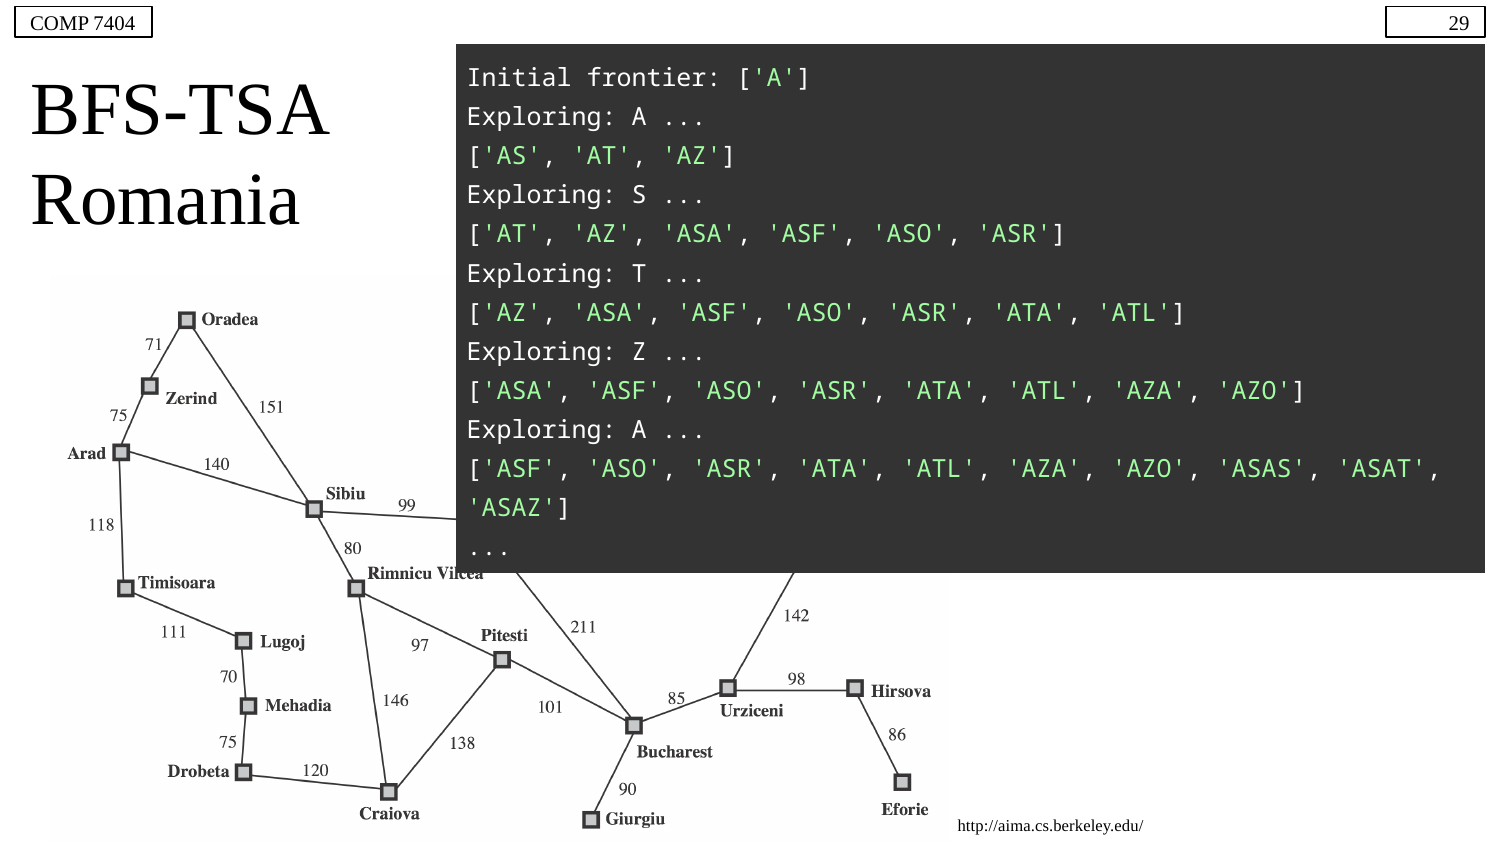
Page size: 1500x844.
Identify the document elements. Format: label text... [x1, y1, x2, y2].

slide_number COMP 7404 [14, 6, 153, 38]
picture [49, 272, 951, 843]
text_box http://aima.cs.berkeley.edu/ [954, 805, 1193, 844]
title BFS-TSA Romania [15, 42, 371, 257]
table_header Initial frontier: ['A'] Exploring: A ... ['AS', 'AT', 'AZ'] Exploring: S ... ['AT', 'AZ', 'ASA', 'ASF', 'ASO', 'ASR'] Exploring: T ... ['AZ', 'ASA', 'ASF', 'ASO', 'ASR', 'ATA', 'ATL'] Exploring: Z ... ['ASA', 'ASF', 'ASO', 'ASR', 'ATA', 'ATL', 'AZA', 'AZO'] Exploring: A ... ['ASF', 'ASO', 'ASR', 'ATA', 'ATL', 'AZA', 'AZO', 'ASAS', 'ASAT', 'ASAZ'] ... [456, 44, 1485, 573]
slide_number 29 [1385, 6, 1486, 38]
